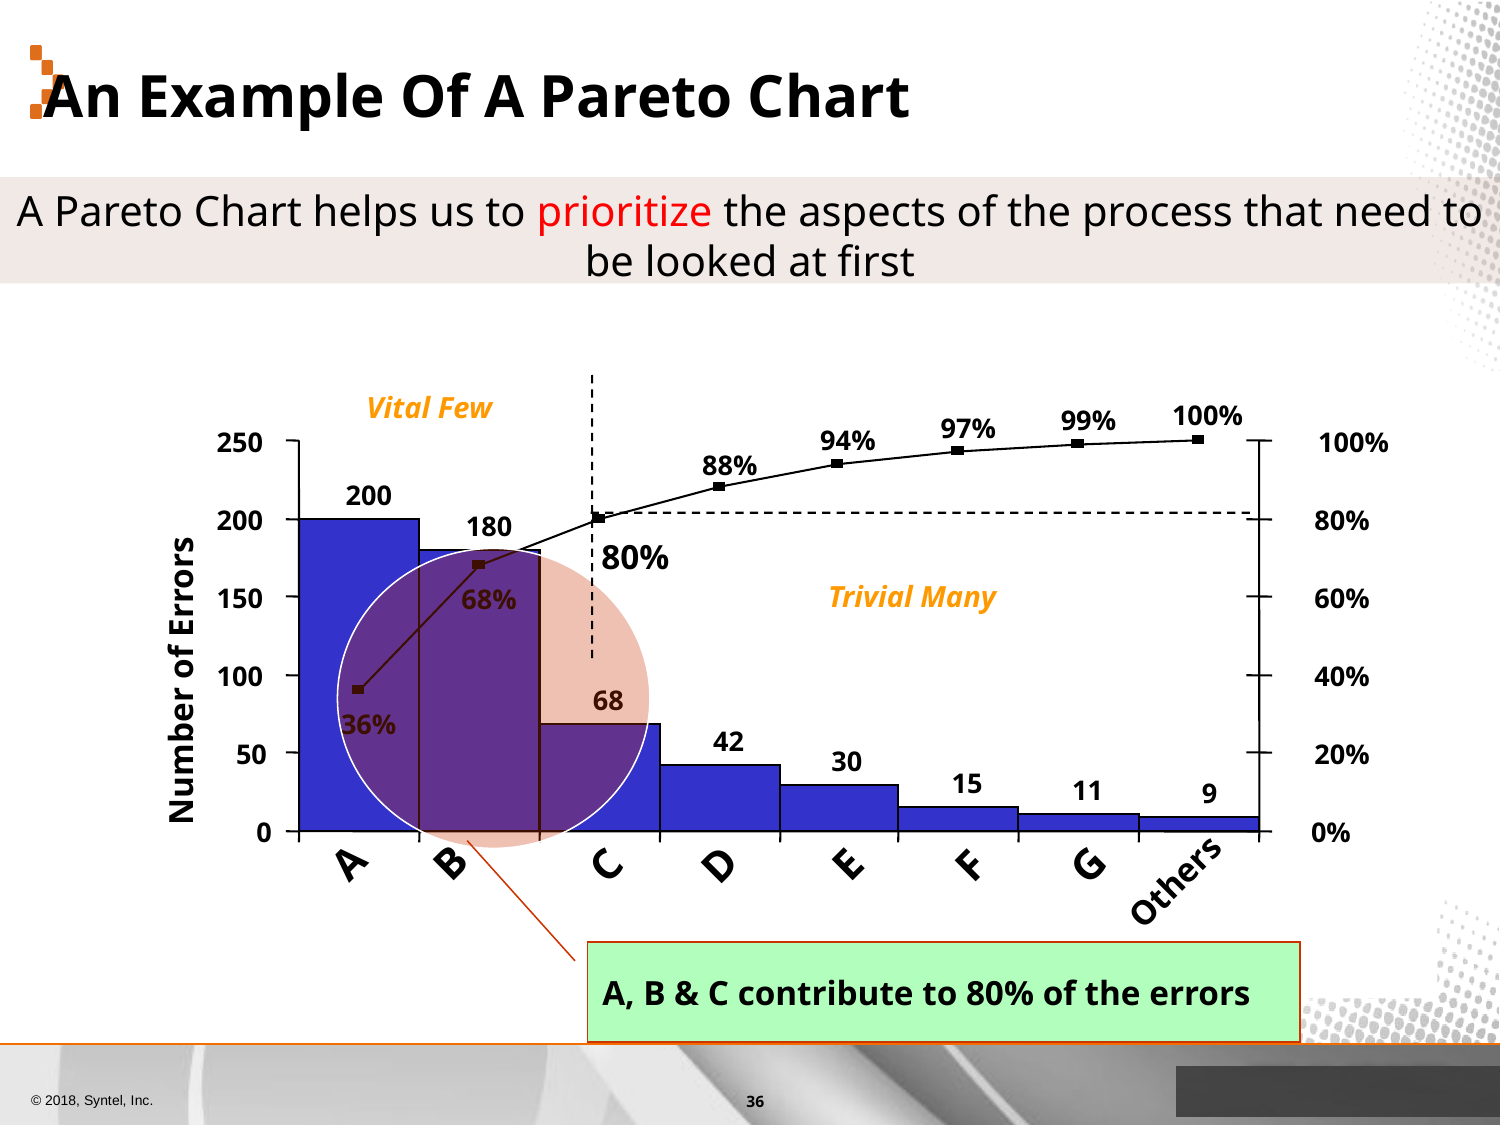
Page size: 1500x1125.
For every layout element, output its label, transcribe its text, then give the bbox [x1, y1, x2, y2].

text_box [62, 374, 1438, 1043]
text_box An Example Of A Pareto Chart [29, 43, 1292, 144]
text_box A Pareto Chart helps us to prioritize the aspects of the process that need to be looked at first [0, 177, 1500, 284]
picture [1176, 1066, 1500, 1117]
